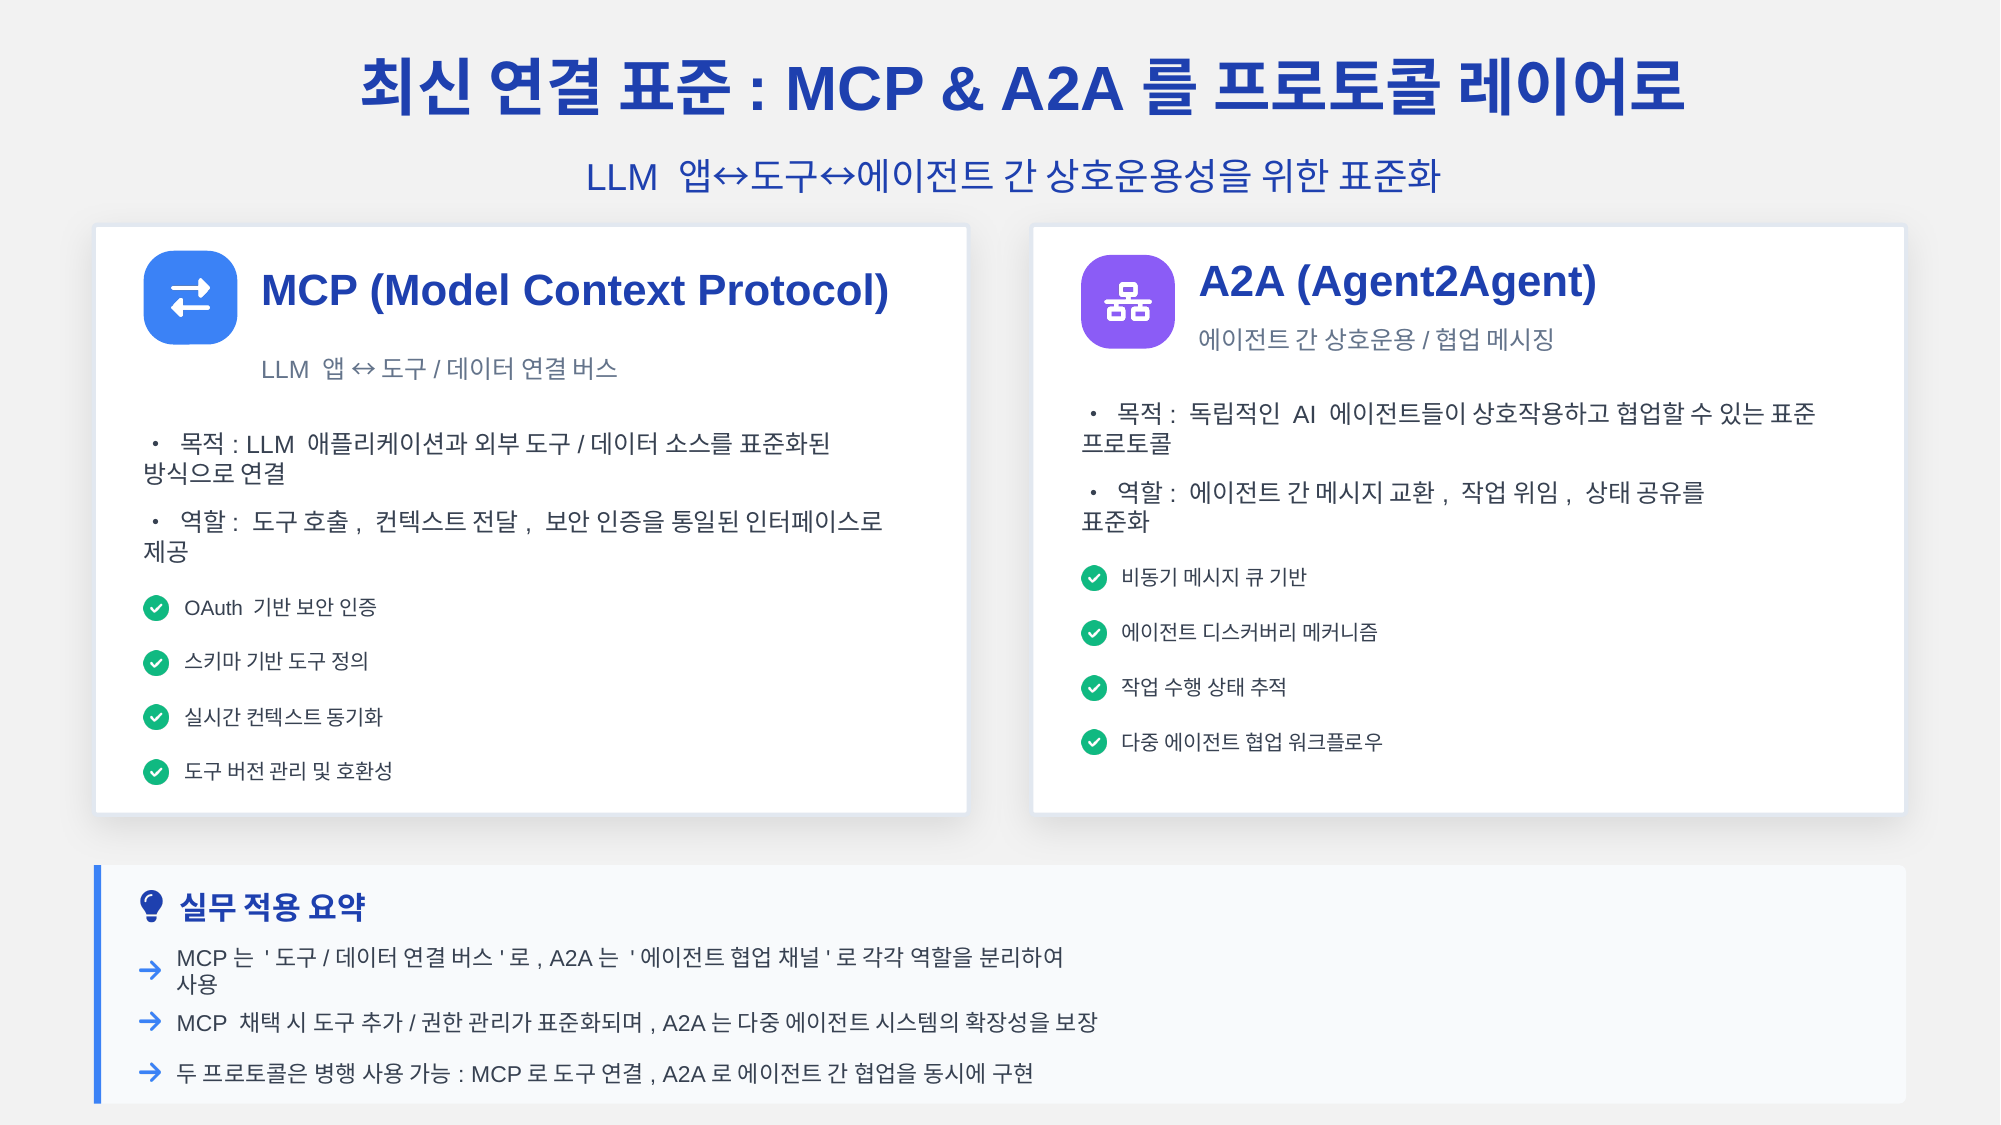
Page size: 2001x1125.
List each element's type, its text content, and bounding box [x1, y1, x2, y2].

picture [1081, 675, 1107, 701]
picture [139, 1059, 161, 1085]
picture [143, 595, 169, 621]
text_box 실시간 컨텍스트 동기화 [184, 700, 422, 733]
text_box [1031, 224, 1907, 815]
text_box 작업 수행 상태 추적 [1121, 670, 1325, 704]
picture [1081, 729, 1107, 755]
text_box 에이전트 간 상호운용/협업 메시징 [1198, 320, 1571, 359]
text_box [93, 224, 969, 815]
text_box • 역할: 에이전트 간 메시지 교환, 작업 위임, 상태 공유를 표준화 [1081, 488, 1752, 526]
text_box MCP는 '도구/데이터 연결 버스'로, A2A는 '에이전트 협업 채널'로 각각 역할을 분리하여 사용 [176, 953, 1101, 989]
picture [1081, 565, 1107, 591]
text_box • 목적: 독립적인 AI 에이전트들이 상호작용하고 협업할 수 있는 표준 프로토콜 [1081, 389, 1877, 468]
picture [1081, 620, 1107, 646]
text_box 스키마 기반 도구 정의 [184, 645, 408, 679]
text_box MCP 채택 시 도구 추가/권한 관리가 표준화되며, A2A는 다중 에이전트 시스템의 확장성을 보장 [176, 1005, 1125, 1040]
picture [138, 889, 165, 923]
text_box [93, 865, 102, 1104]
picture [139, 1008, 161, 1034]
picture [143, 649, 169, 676]
text_box 에이전트 디스커버리 메커니즘 [1121, 615, 1422, 649]
text_box 다중 에이전트 협업 워크플로우 [1121, 725, 1428, 759]
picture [143, 704, 169, 730]
text_box 실무 적용 요약 [179, 881, 403, 932]
text_box LLM 앱↔도구↔에이전트 간 상호운용성을 위한 표준화 [572, 147, 1456, 203]
text_box 두 프로토콜은 병행 사용 가능: MCP로 도구 연결, A2A로 에이전트 간 협업을 동시에 구현 [176, 1056, 1064, 1091]
text_box A2A (Agent2Agent) [1198, 246, 1648, 312]
text_box 비동기 메시지 큐 기반 [1121, 560, 1345, 594]
picture [143, 759, 169, 785]
text_box 도구 버전 관리 및 호환성 [184, 754, 435, 788]
picture [139, 957, 161, 983]
text_box OAuth 기반 보안 인증 [184, 590, 411, 624]
text_box • 역할: 도구 호출, 컨텍스트 전달, 보안 인증을 통일된 인터페이스로 제공 [143, 517, 907, 556]
text_box [102, 865, 1907, 1104]
picture [1104, 282, 1152, 321]
text_box LLM 앱 ↔ 도구/데이터 연결 버스 [260, 350, 629, 388]
text_box 최신 연결 표준: MCP & A2A를 프로토콜 레이어로 [347, 39, 1700, 131]
picture [171, 278, 210, 317]
text_box [143, 250, 238, 345]
text_box [1081, 254, 1175, 349]
text_box • 목적: LLM 애플리케이션과 외부 도구/데이터 소스를 표준화된 방식으로 연결 [143, 419, 913, 498]
text_box MCP (Model Context Protocol) [261, 233, 941, 342]
